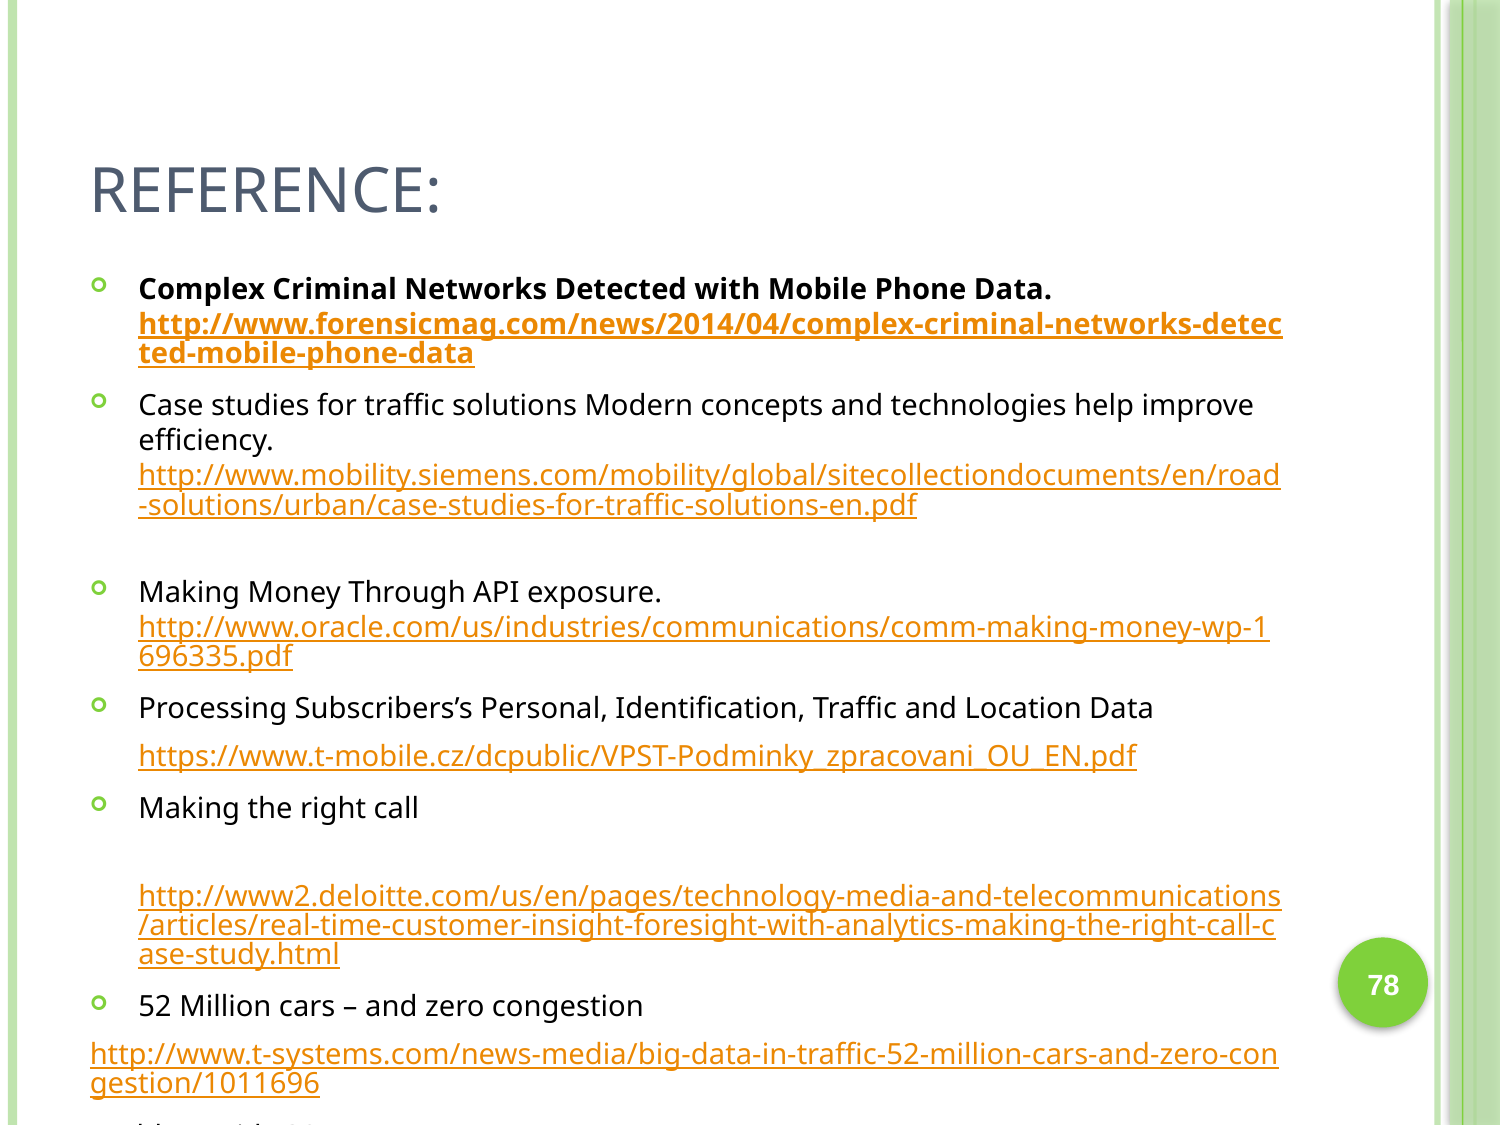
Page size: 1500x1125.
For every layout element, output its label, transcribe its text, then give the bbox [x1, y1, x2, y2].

slide_number 78 [1333, 940, 1434, 1027]
list Complex Criminal Networks Detected with Mobile Phone Data. http://www.forensicmag.com/news/2014/04/complex-criminal-networks-detected-mobile-phone-data Case studies for traffic solutions Modern concepts and technologies help improve efficiency. http://www.mobility.siemens.com/mobility/global/sitecollectiondocuments/en/road-solutions/urban/case-studies-for-traffic-solutions-en.pdf Making Money Through API exposure. http://www.oracle.com/us/industries/communications/comm-making-money-wp-1696335.pdf Processing Subscribers’s Personal, Identification, Traffic and Location Data https://www.t-mobile.cz/dcpublic/VPST-Podminky_zpracovani_OU_EN.pdf Making the right call http://www2.deloitte.com/us/en/pages/technology-media-and-telecommunications/articles/real-time-customer-insight-foresight-with-analytics-making-the-right-call-case-study.html 52 Million cars – and zero congestion http://www.t-systems.com/news-media/big-data-in-traffic-52-million-cars-and-zero-congestion/1011696 Problem with GSM https://bitre.gov.au/events/2014/files/NewDataSources-BackgroundPaper-April%202014.pdf [75, 262, 1300, 1062]
title Reference: [75, 45, 1300, 233]
